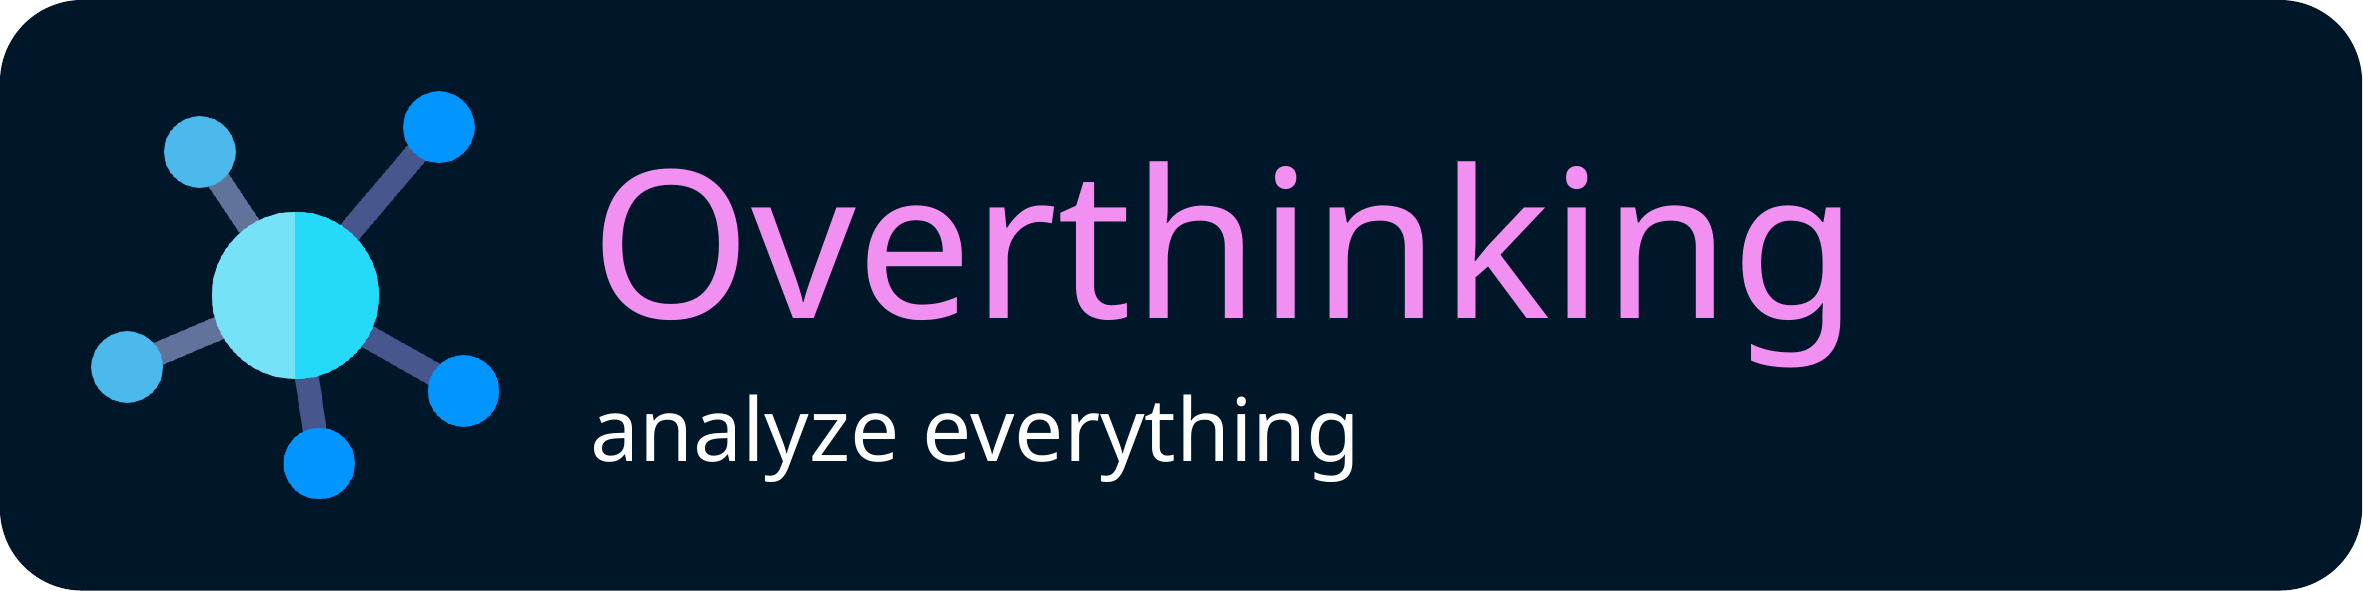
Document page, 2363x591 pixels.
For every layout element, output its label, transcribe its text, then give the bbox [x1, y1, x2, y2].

text_box [0, 0, 2363, 591]
text_box Overthinking analyze everything [590, 111, 2271, 479]
picture [91, 91, 499, 499]
